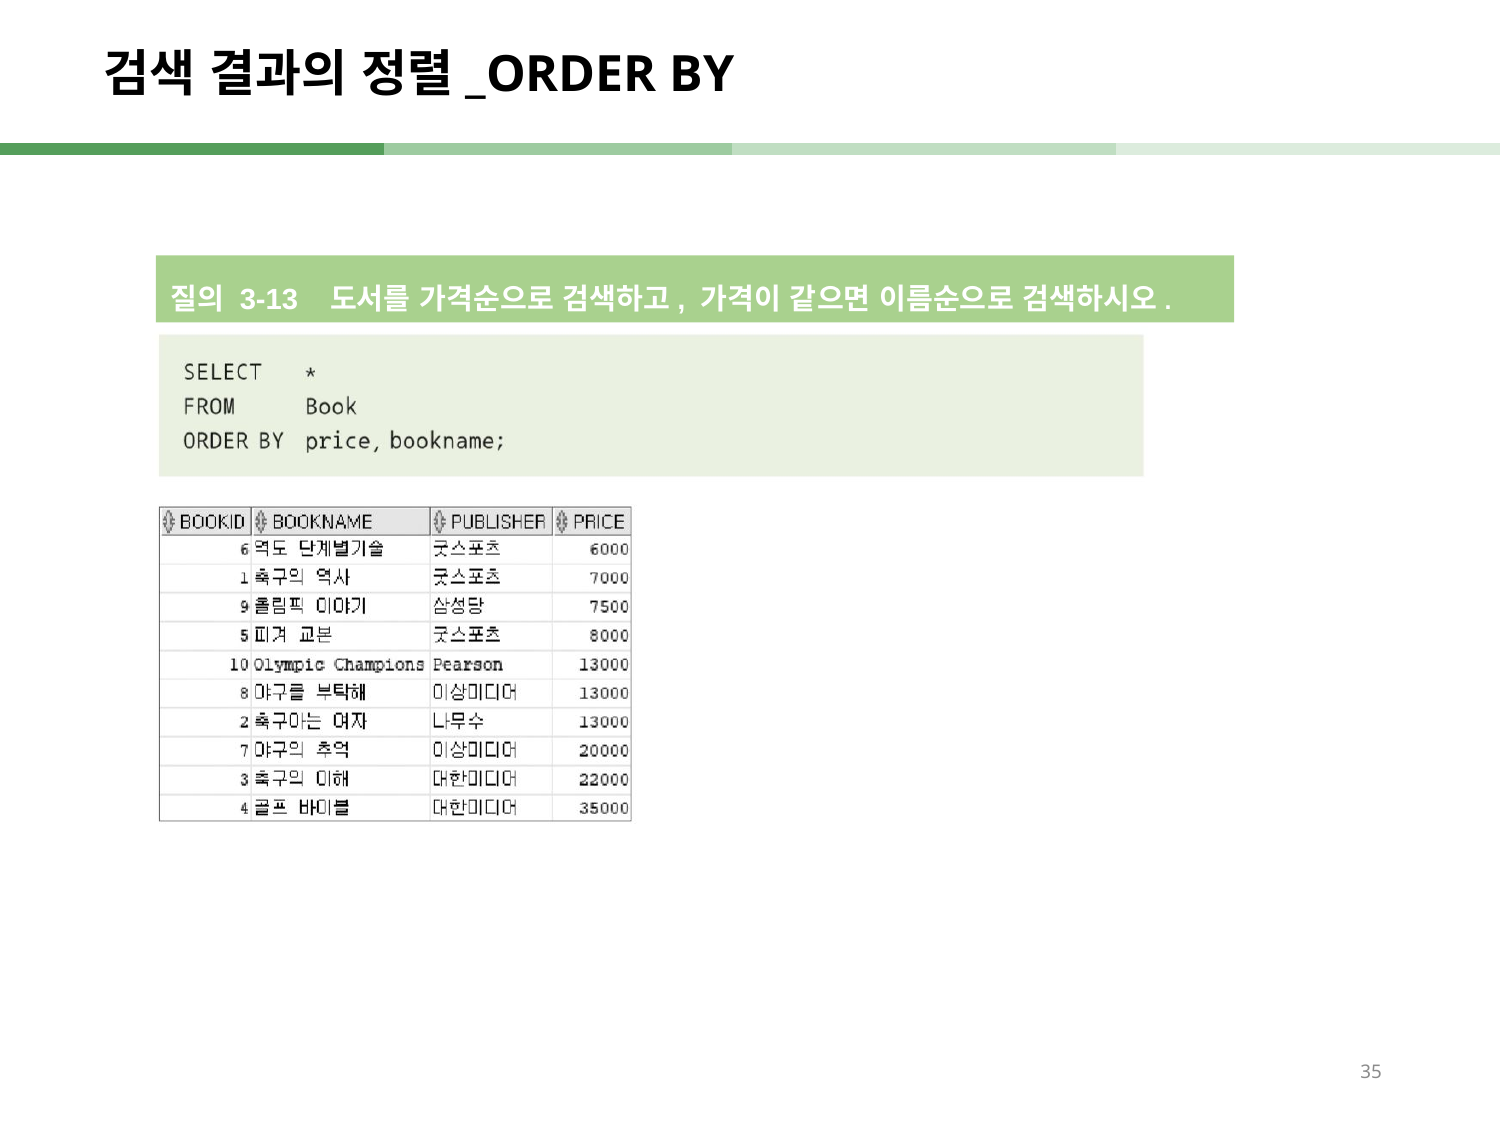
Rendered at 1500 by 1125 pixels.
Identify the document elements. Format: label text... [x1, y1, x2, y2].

text_box 질의 3-13 도서를 가격순으로 검색하고, 가격이 같으면 이름순으로 검색하시오. [155, 255, 1235, 323]
picture [152, 326, 1151, 827]
title 검색 결과의 정렬_ORDER BY [88, 30, 1329, 121]
list [88, 184, 1436, 1071]
slide_number 35 [1059, 1042, 1397, 1103]
